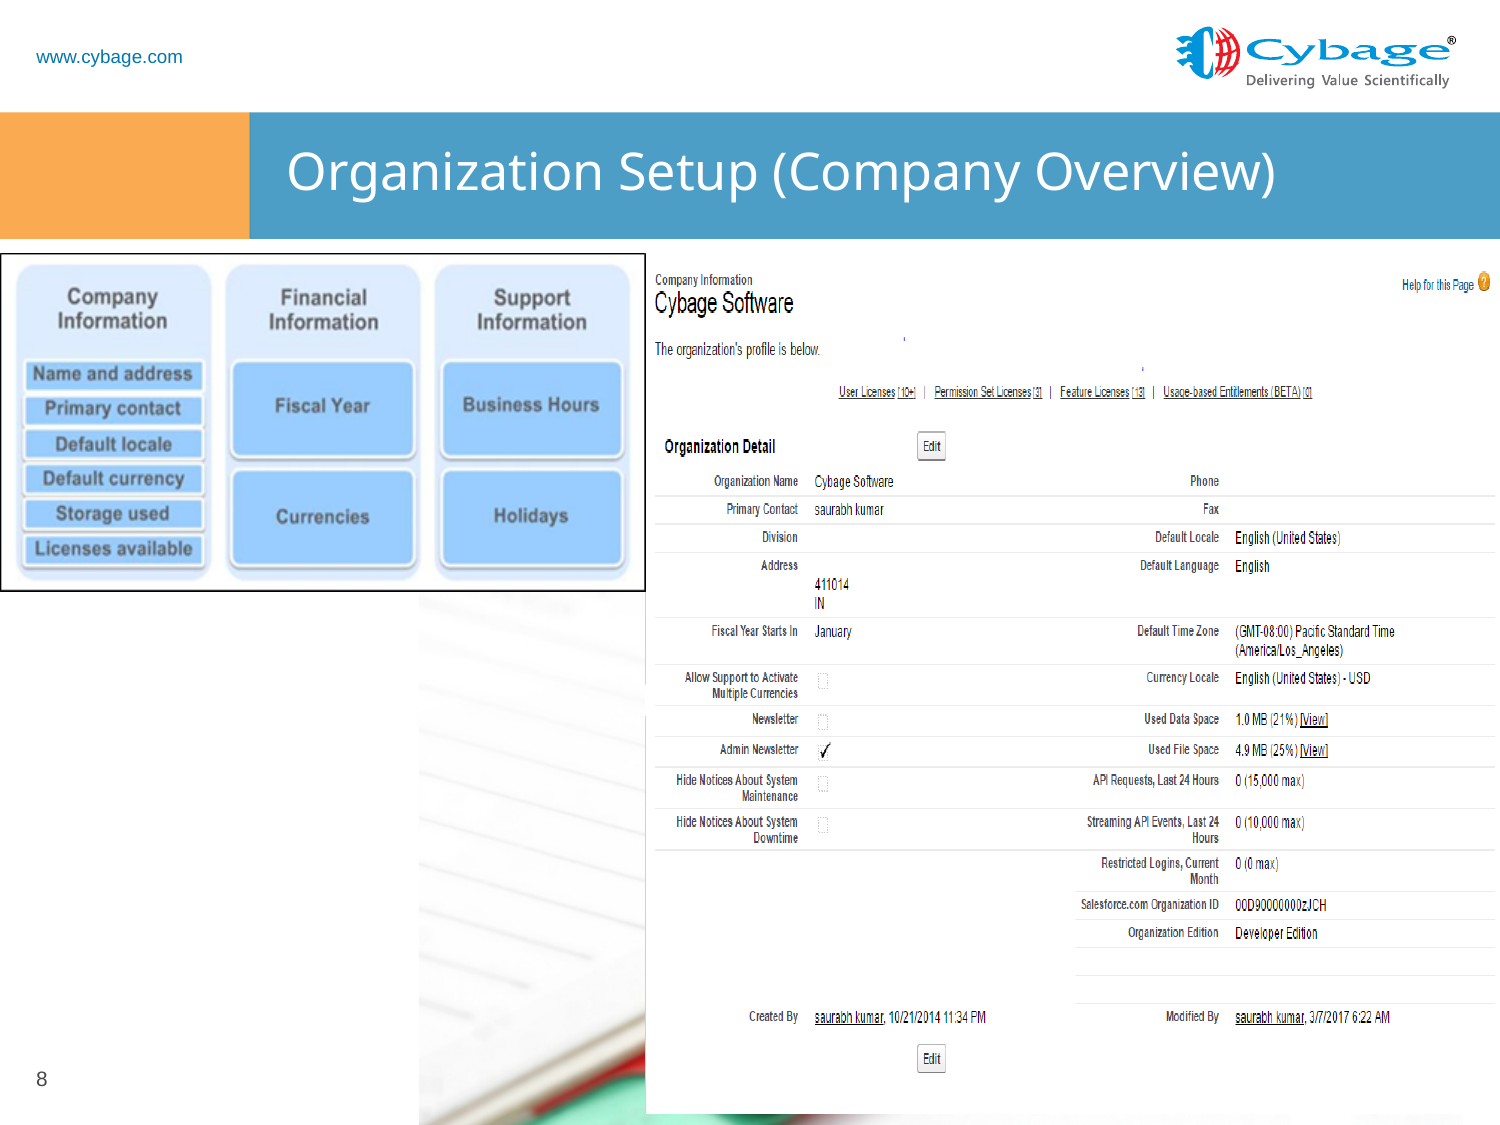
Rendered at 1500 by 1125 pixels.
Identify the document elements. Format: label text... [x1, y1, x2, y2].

picture [0, 253, 1500, 1125]
slide_number 8 [21, 1048, 102, 1109]
title Organization Setup (Company Overview) [272, 131, 1463, 225]
